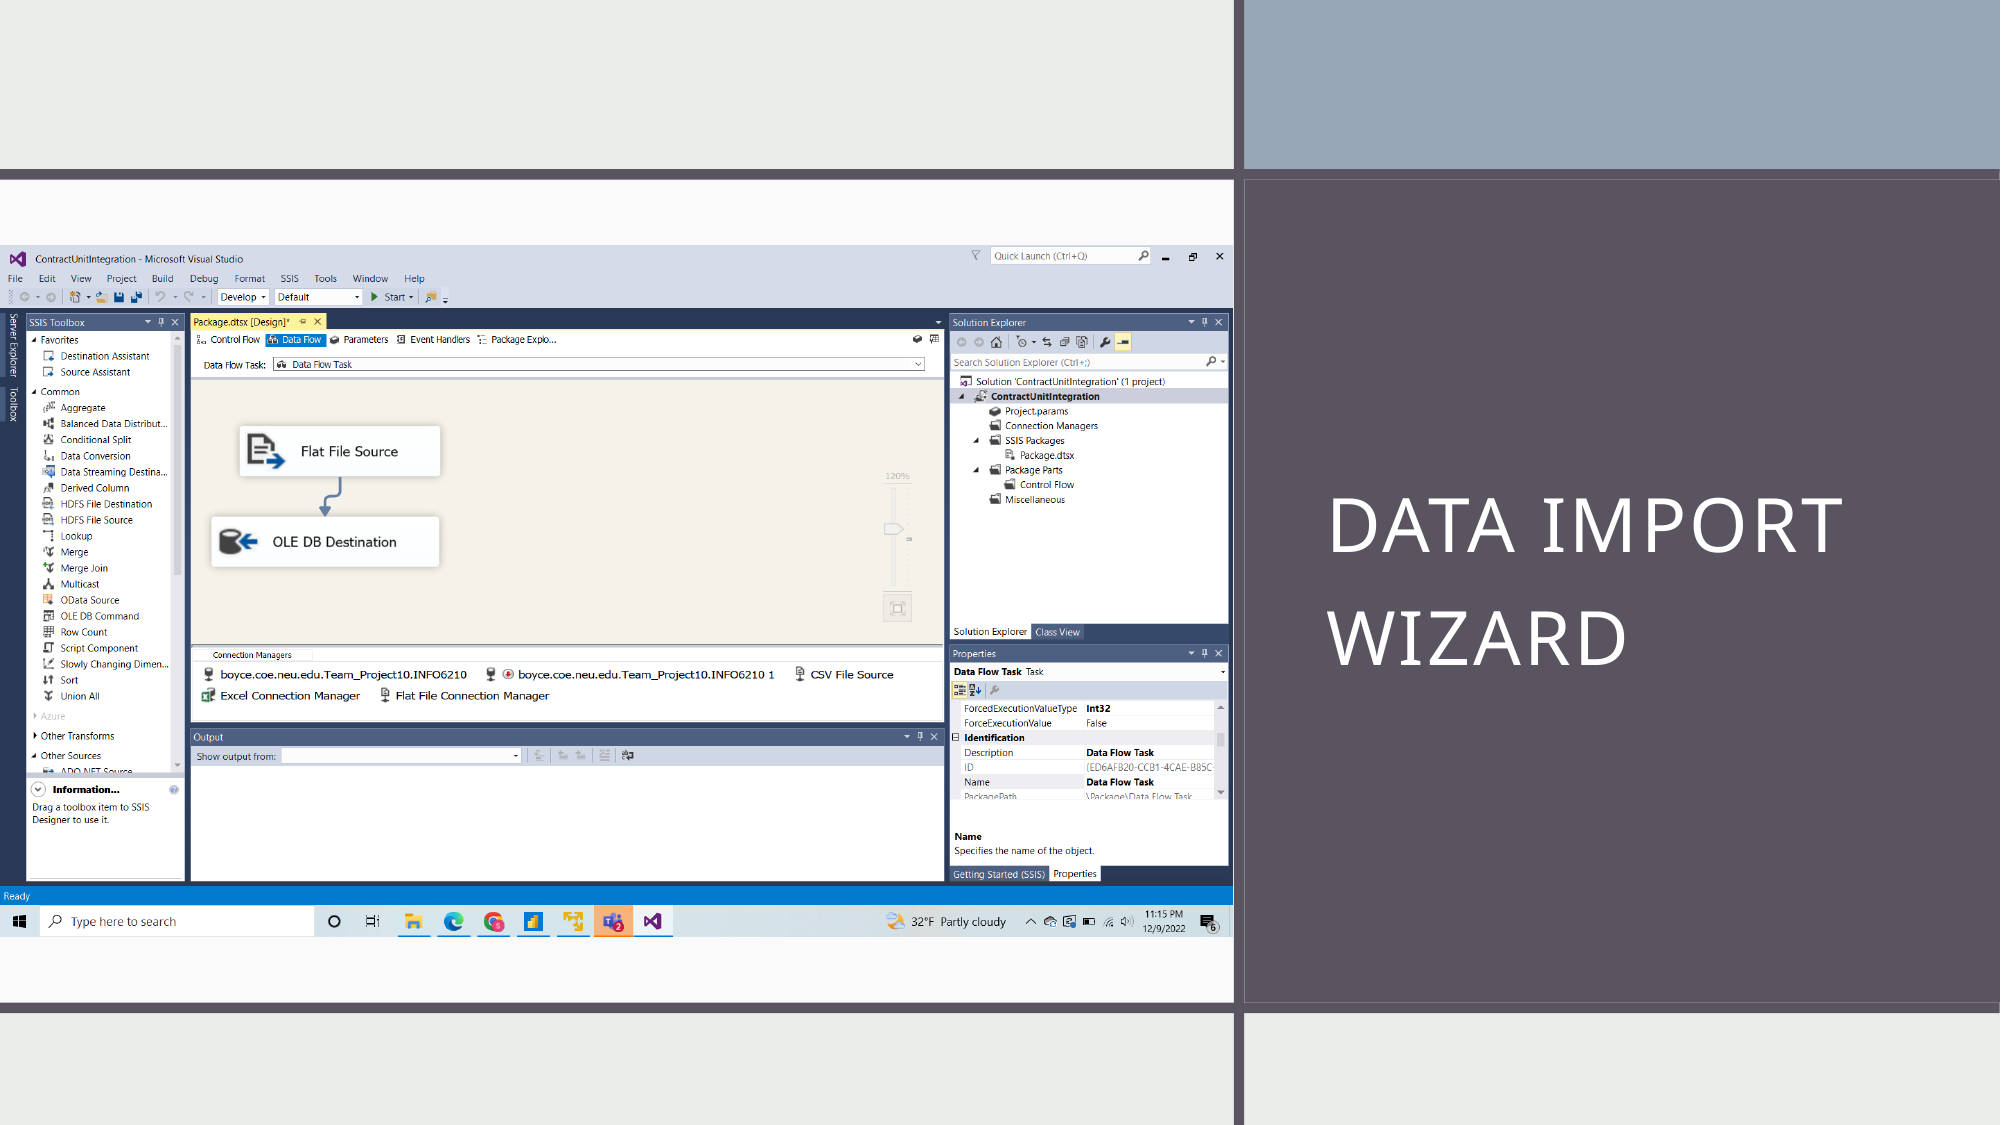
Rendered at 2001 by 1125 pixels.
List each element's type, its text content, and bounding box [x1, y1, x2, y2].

text_box [0, 168, 1233, 181]
text_box [0, 1014, 1233, 1125]
text_box [0, 1002, 1233, 1014]
text_box Data Import Wizard [1307, 280, 1924, 696]
picture [0, 245, 1233, 937]
text_box [1245, 179, 2000, 1002]
text_box [0, 937, 1233, 1002]
text_box [1245, 168, 2000, 179]
text_box [1245, 0, 2000, 168]
text_box [0, 0, 1233, 168]
text_box [1233, 0, 1245, 1125]
text_box [0, 181, 1233, 245]
text_box [1245, 1014, 2000, 1125]
text_box [1245, 1002, 2000, 1014]
